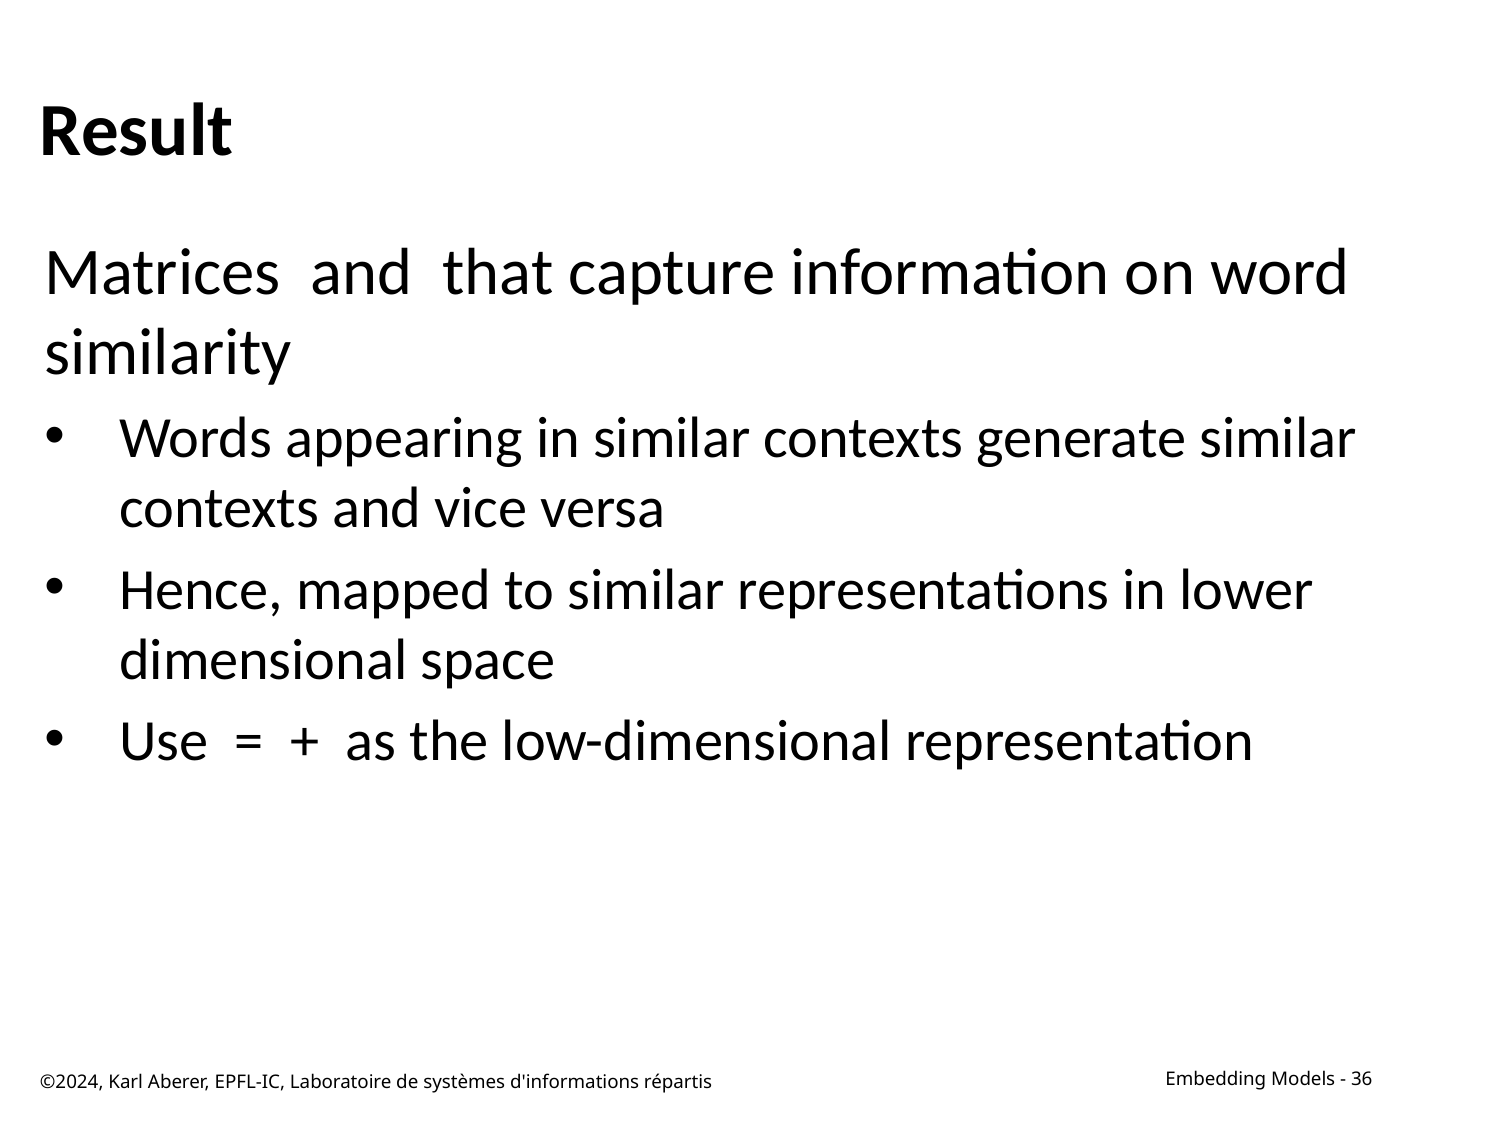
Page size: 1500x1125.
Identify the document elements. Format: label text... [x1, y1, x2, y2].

title Result [24, 49, 1388, 201]
footer ©2024, Karl Aberer, EPFL-IC, Laboratoire de systèmes d'informations répartis [24, 1062, 988, 1101]
